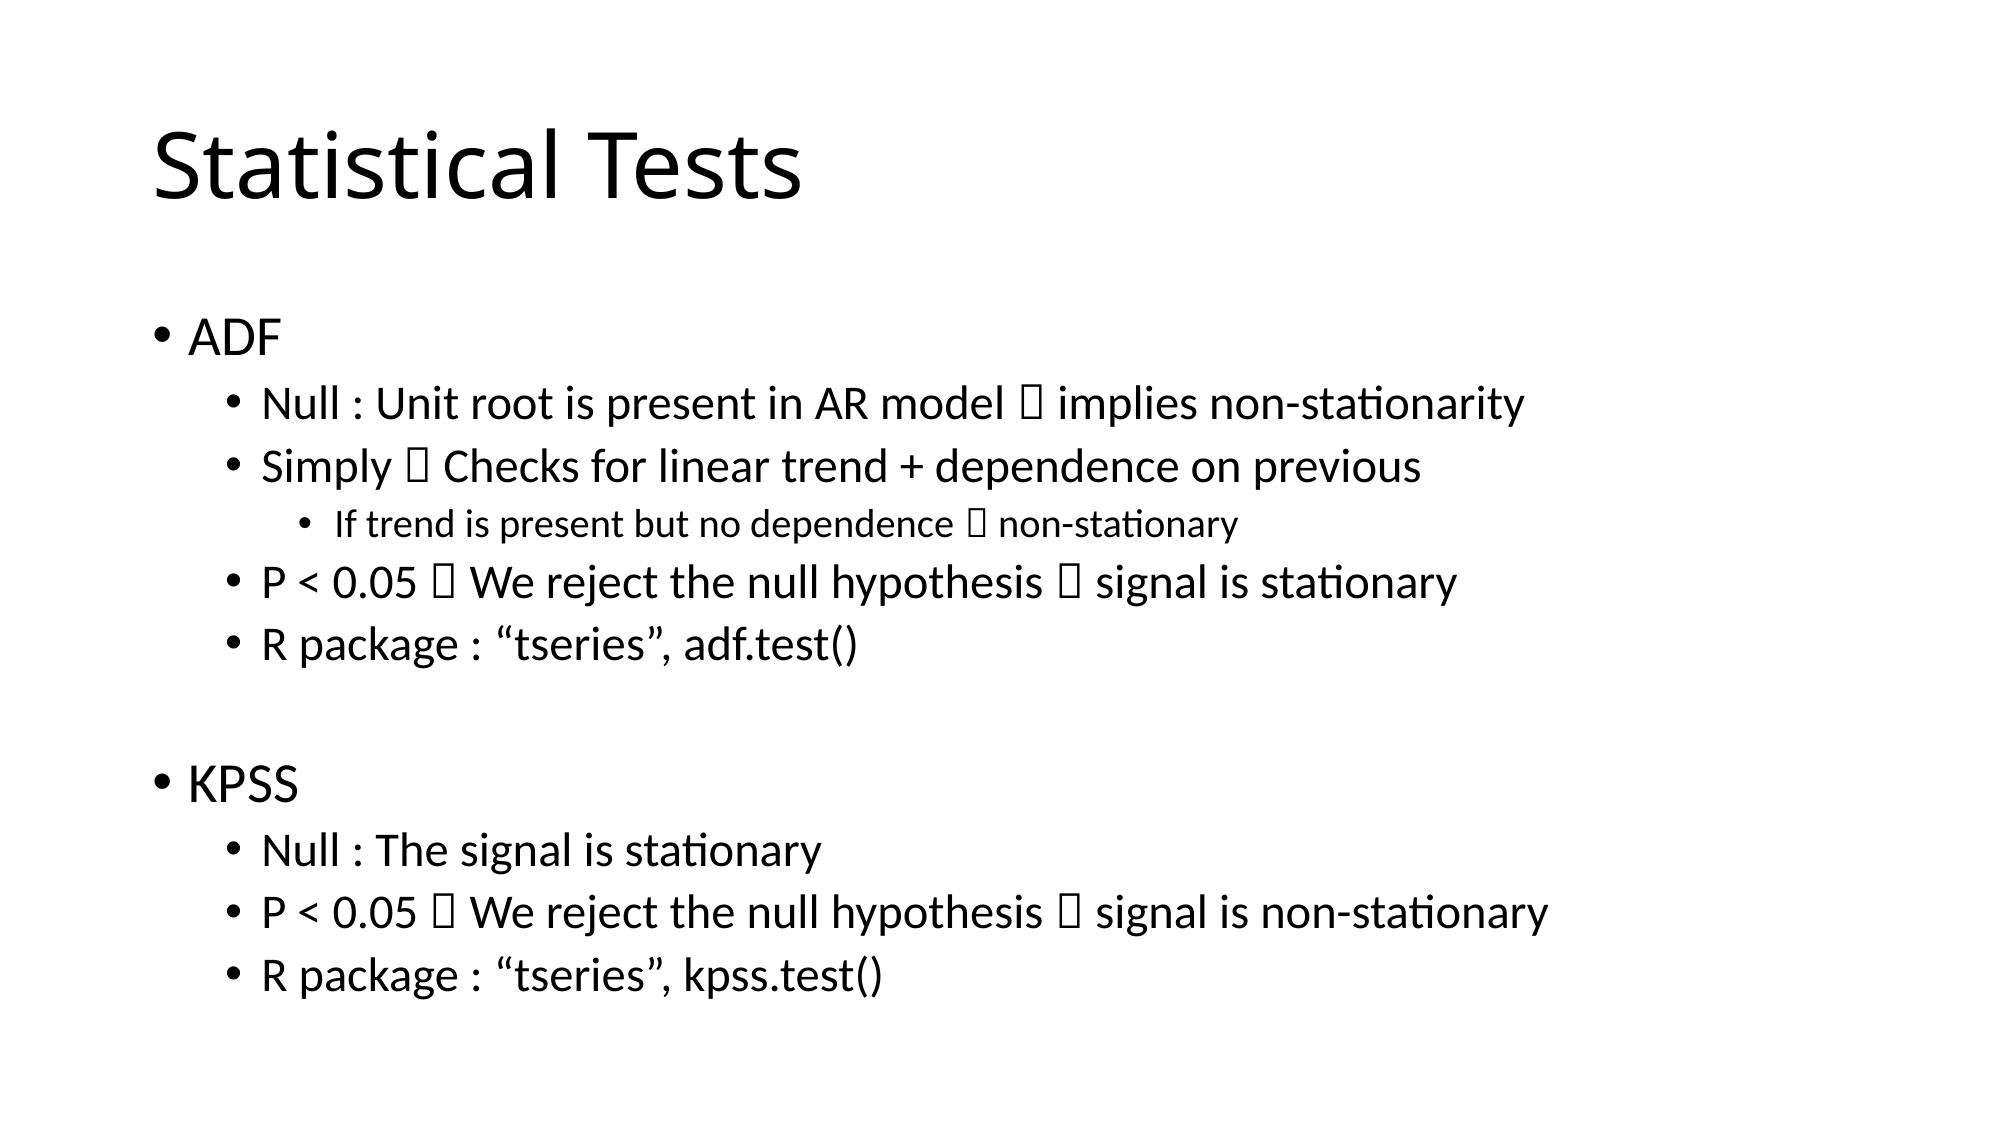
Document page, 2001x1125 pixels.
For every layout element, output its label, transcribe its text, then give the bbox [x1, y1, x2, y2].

title Statistical Tests [137, 59, 1863, 278]
list ADF Null : Unit root is present in AR model  implies non-stationarity Simply  Checks for linear trend + dependence on previous If trend is present but no dependence  non-stationary P < 0.05  We reject the null hypothesis  signal is stationary R package : “tseries”, adf.test() KPSS Null : The signal is stationary P < 0.05  We reject the null hypothesis  signal is non-stationary R package : “tseries”, kpss.test() [137, 299, 1863, 1014]
